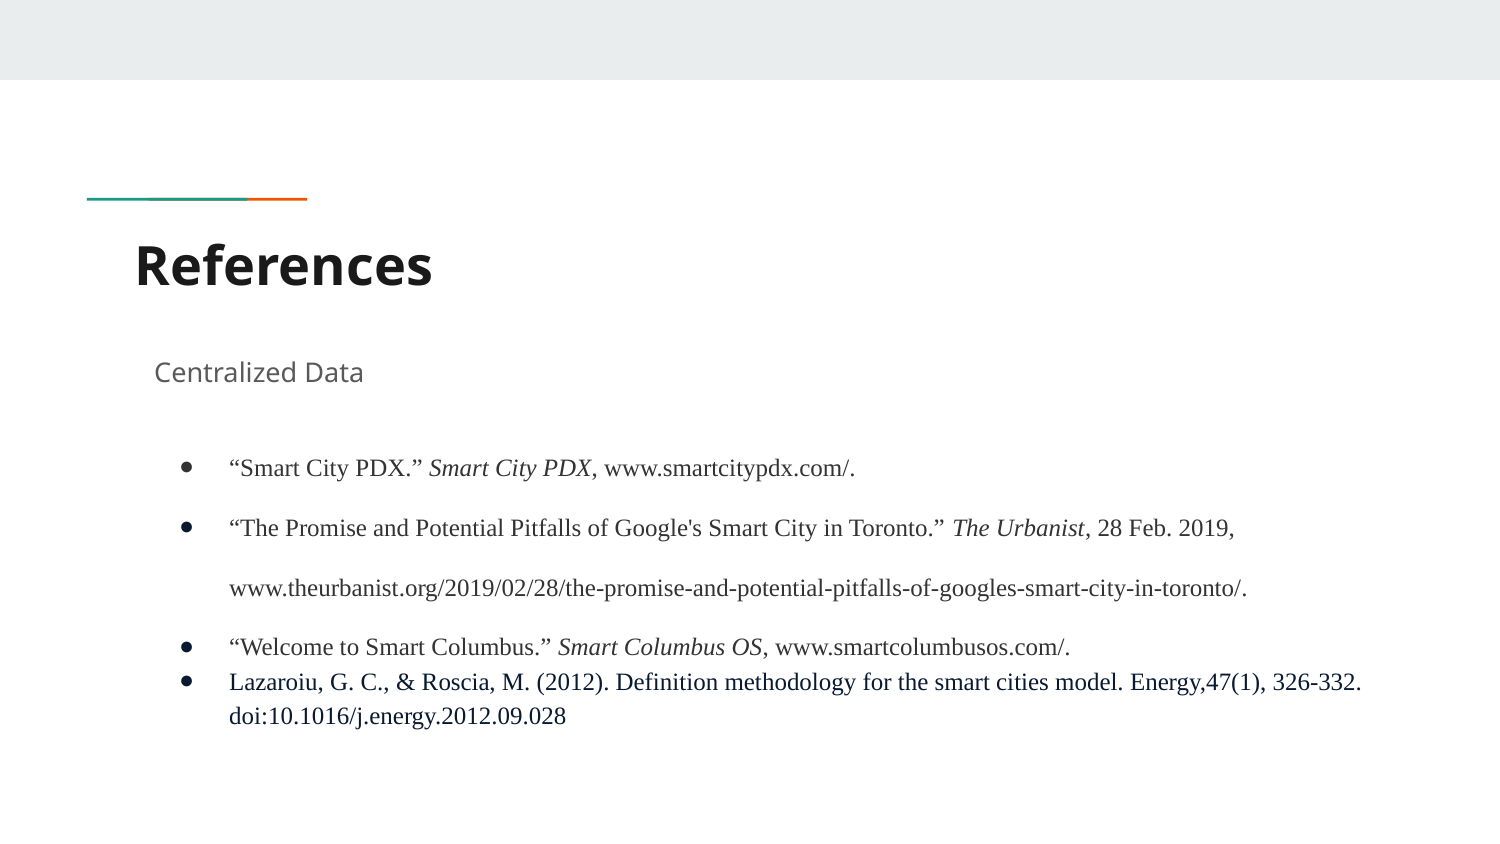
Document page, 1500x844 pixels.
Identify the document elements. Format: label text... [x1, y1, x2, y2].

list Centralized Data “Smart City PDX.” Smart City PDX, www.smartcitypdx.com/. “The Promise and Potential Pitfalls of Google's Smart City in Toronto.” The Urbanist, 28 Feb. 2019, www.theurbanist.org/2019/02/28/the-promise-and-potential-pitfalls-of-googles-smart-city-in-toronto/. “Welcome to Smart Columbus.” Smart Columbus OS, www.smartcolumbusos.com/. Lazaroiu, G. C., & Roscia, M. (2012). Definition methodology for the smart cities model. Energy,47(1), 326-332. doi:10.1016/j.energy.2012.09.028 [139, 335, 1500, 828]
title References [119, 216, 1381, 305]
